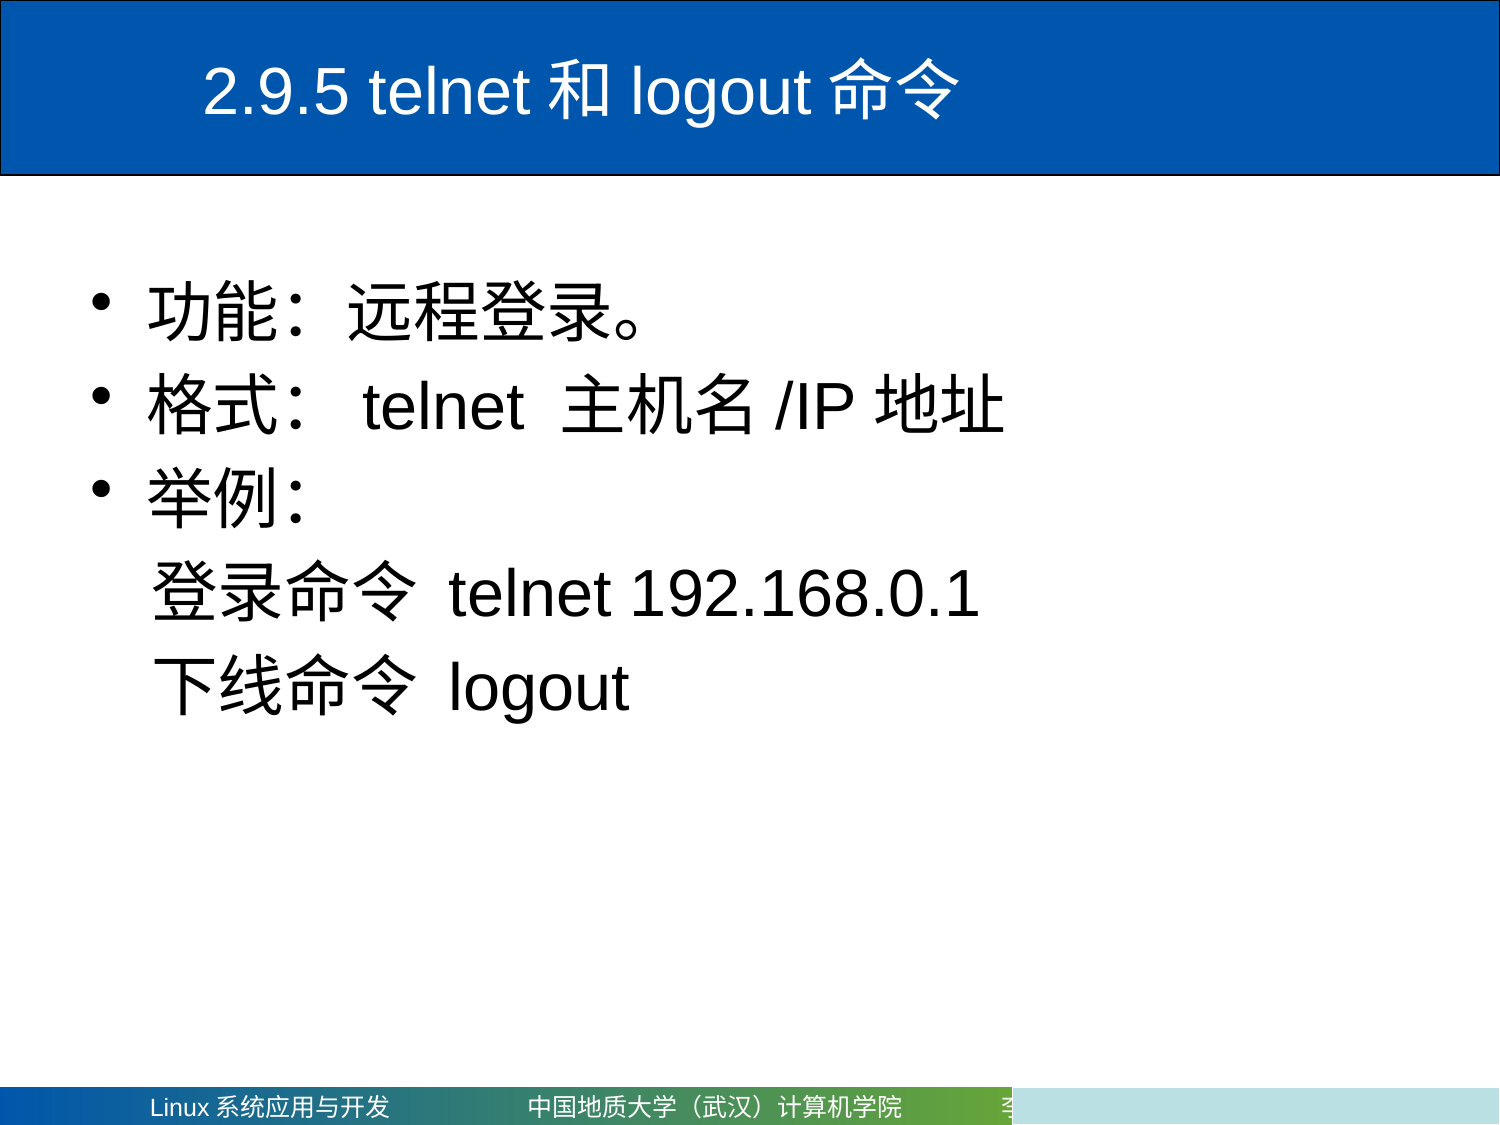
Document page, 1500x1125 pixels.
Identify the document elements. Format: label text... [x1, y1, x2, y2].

title 2.9.5 telnet和logout命令 [187, 12, 1500, 163]
list 功能：远程登录。 格式：telnet 主机名/IP地址 举例： 登录命令 telnet 192.168.0.1 下线命令 logout [75, 262, 1425, 1005]
